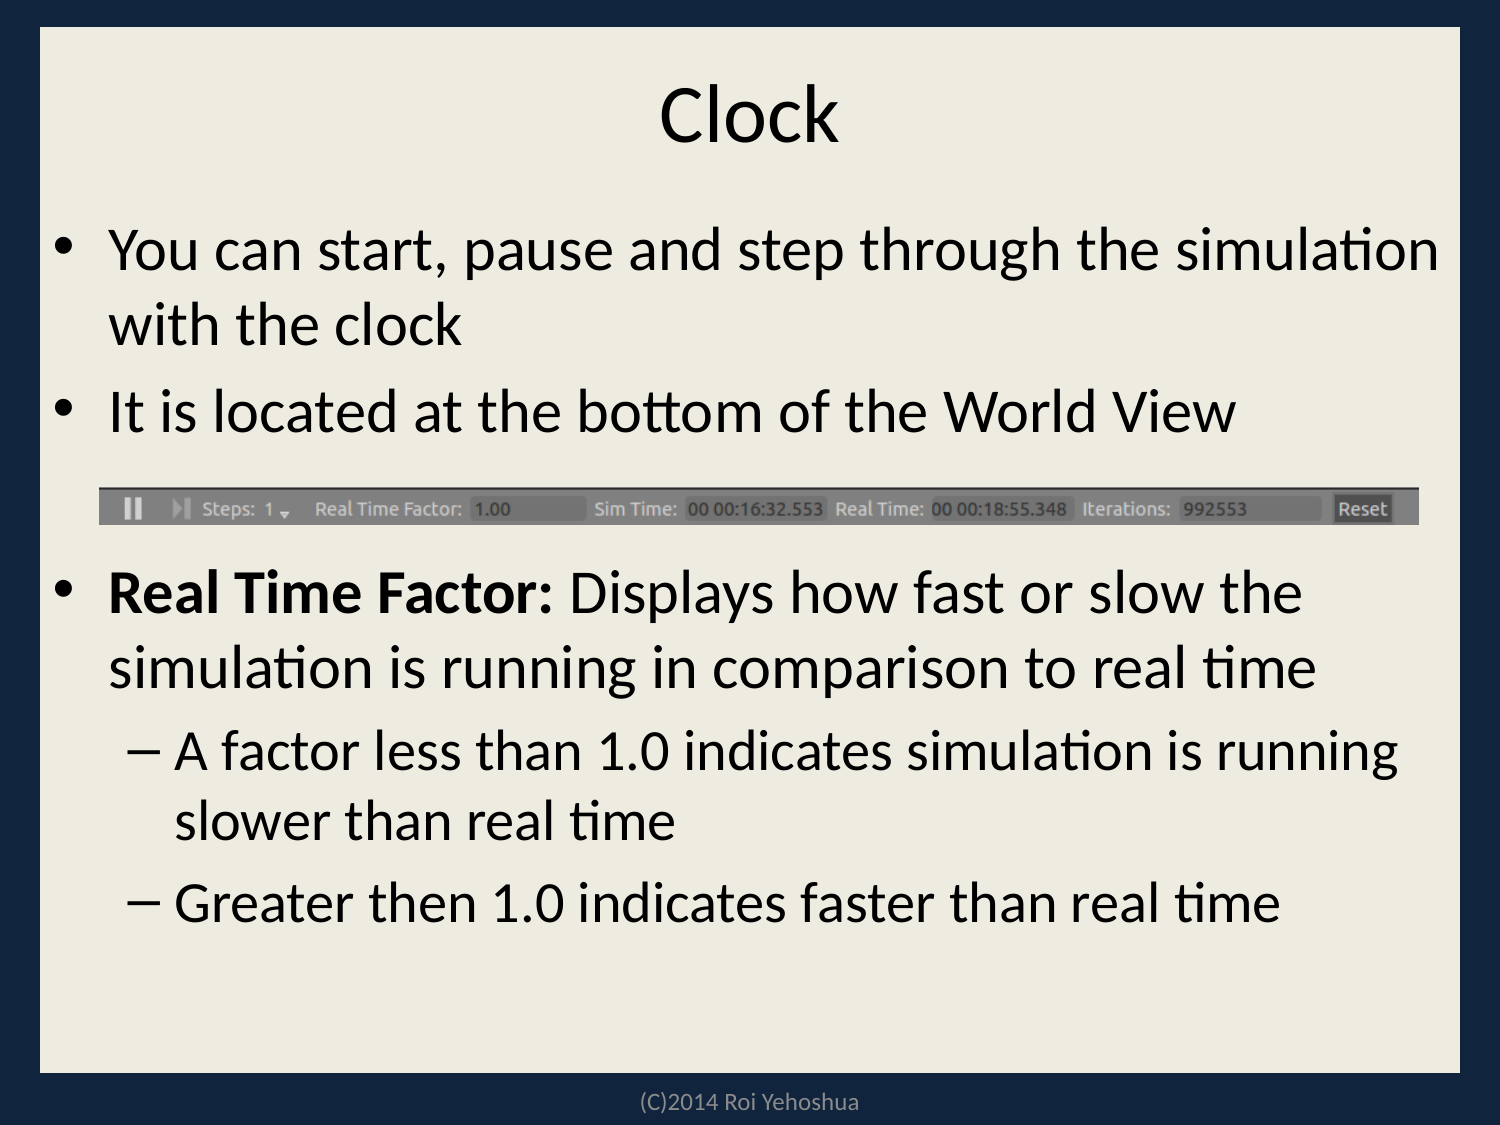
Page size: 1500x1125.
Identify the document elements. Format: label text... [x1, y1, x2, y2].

footer (C)2014 Roi Yehoshua [512, 1074, 988, 1125]
title Clock [37, 31, 1463, 188]
picture [99, 487, 1420, 526]
list You can start, pause and step through the simulation with the clock It is located at the bottom of the World View Real Time Factor: Displays how fast or slow the simulation is running in comparison to real time A factor less than 1.0 indicates simulation is running slower than real time Greater then 1.0 indicates faster than real time [37, 200, 1463, 1080]
